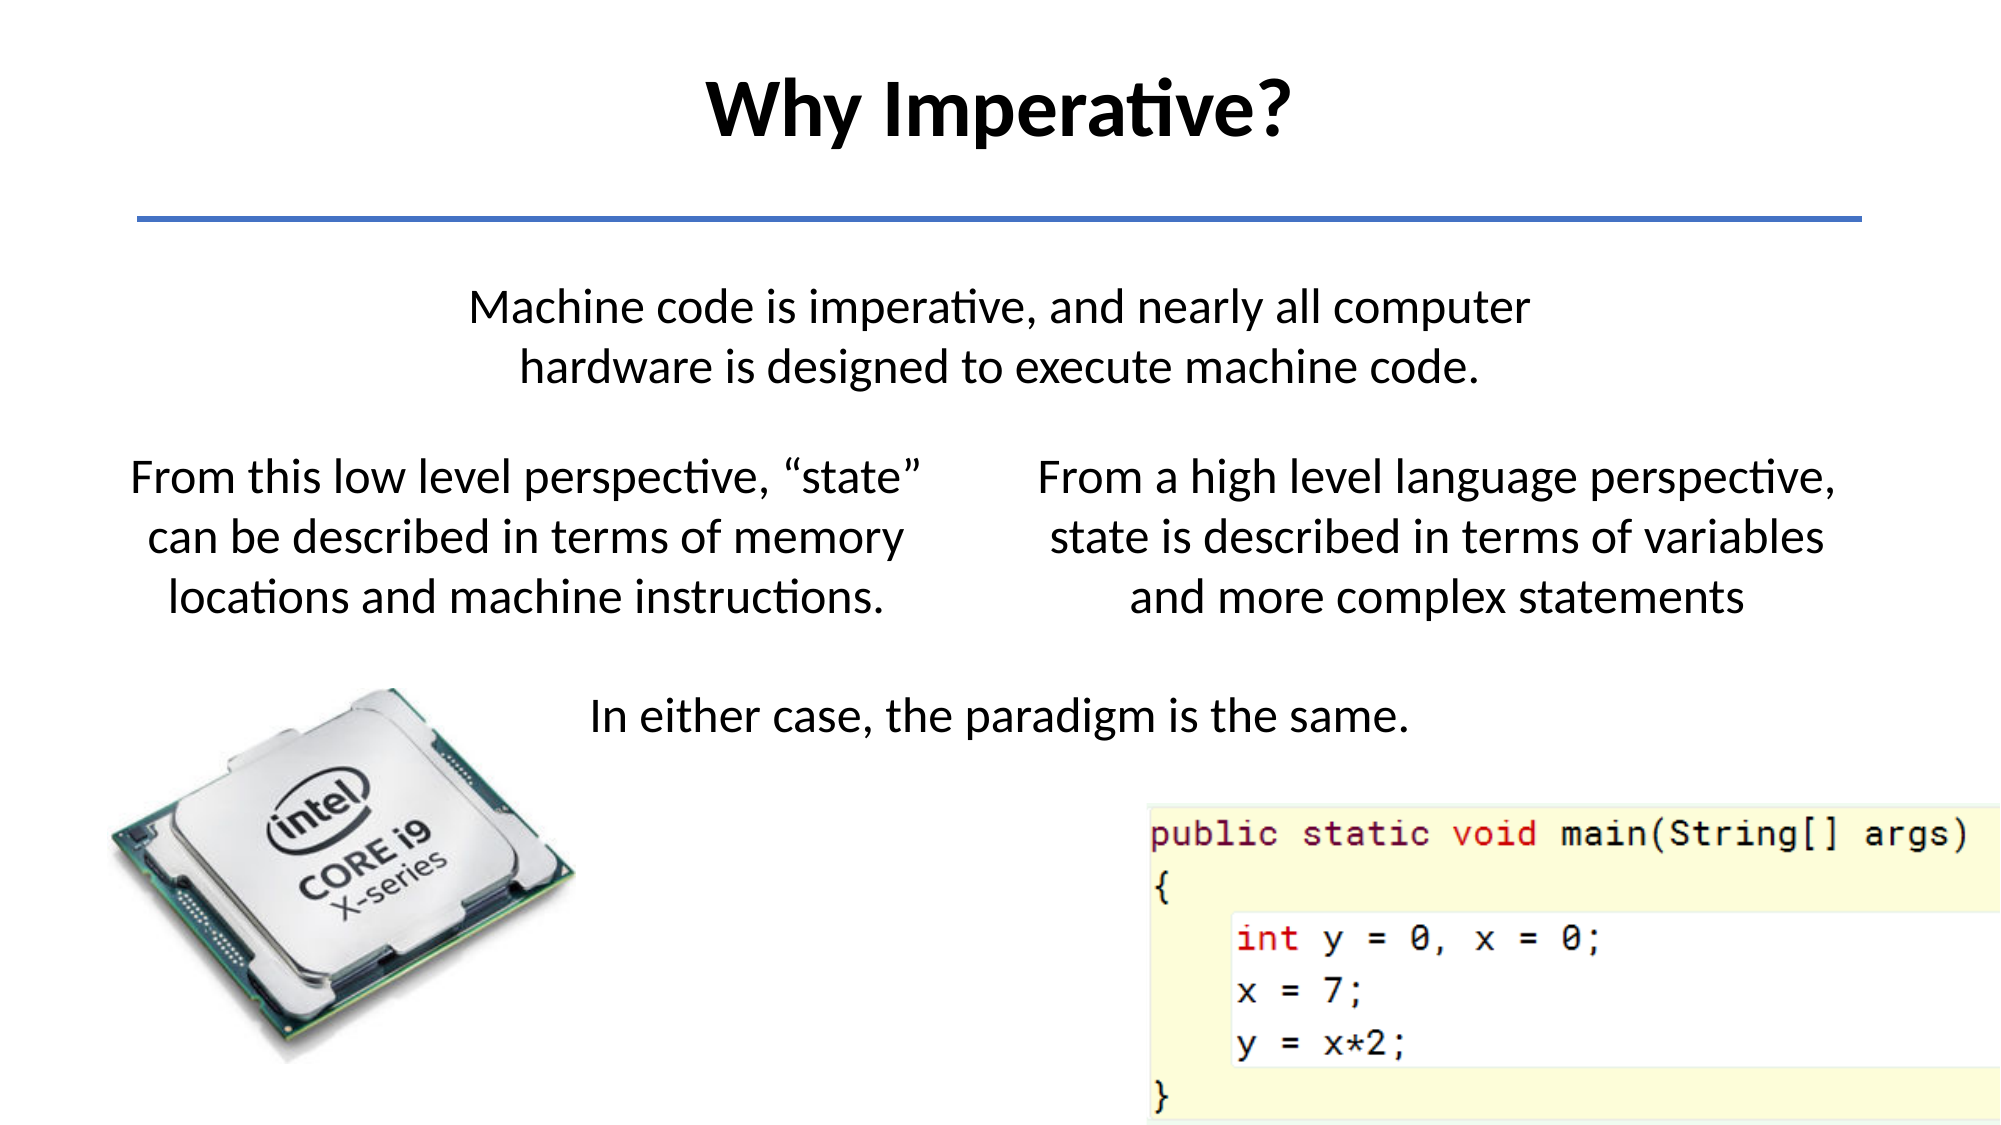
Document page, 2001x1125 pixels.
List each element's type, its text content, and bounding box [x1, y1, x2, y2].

picture [107, 688, 576, 1064]
text_box Why Imperative? [137, 1, 1863, 218]
text_box Machine code is imperative, and nearly all computer hardware is designed to execute machine code. [394, 266, 1605, 401]
text_box From a high level language perspective, state is described in terms of variables and more complex statements [1001, 435, 1873, 631]
picture [1146, 803, 2000, 1125]
text_box In either case, the paradigm is the same. [228, 675, 1772, 750]
text_box From this low level perspective, “state” can be described in terms of memory locations and machine instructions. [98, 435, 954, 631]
